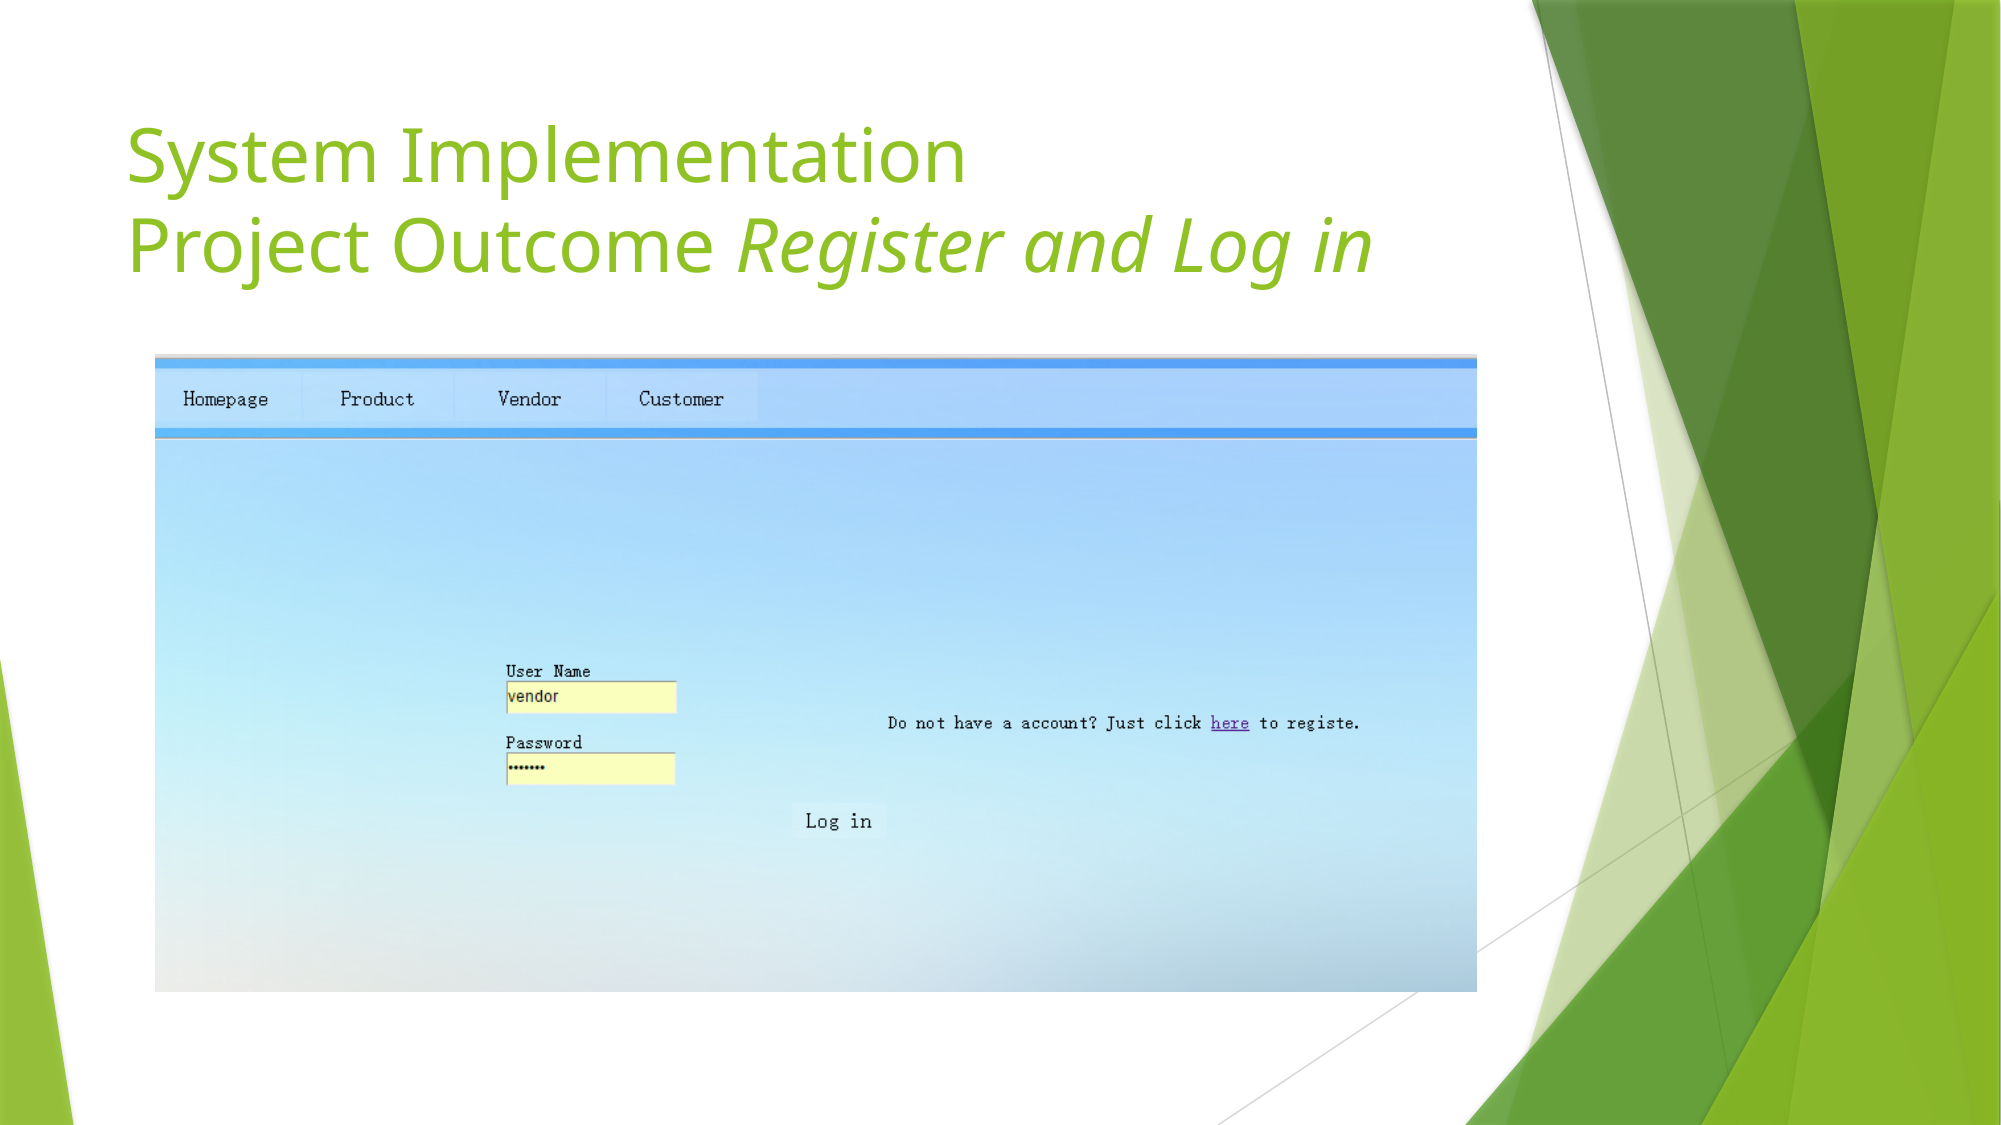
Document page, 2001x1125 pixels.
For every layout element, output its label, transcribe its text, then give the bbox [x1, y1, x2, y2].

title System Implementation Project Outcome Register and Log in [111, 99, 1522, 317]
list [155, 353, 1478, 992]
